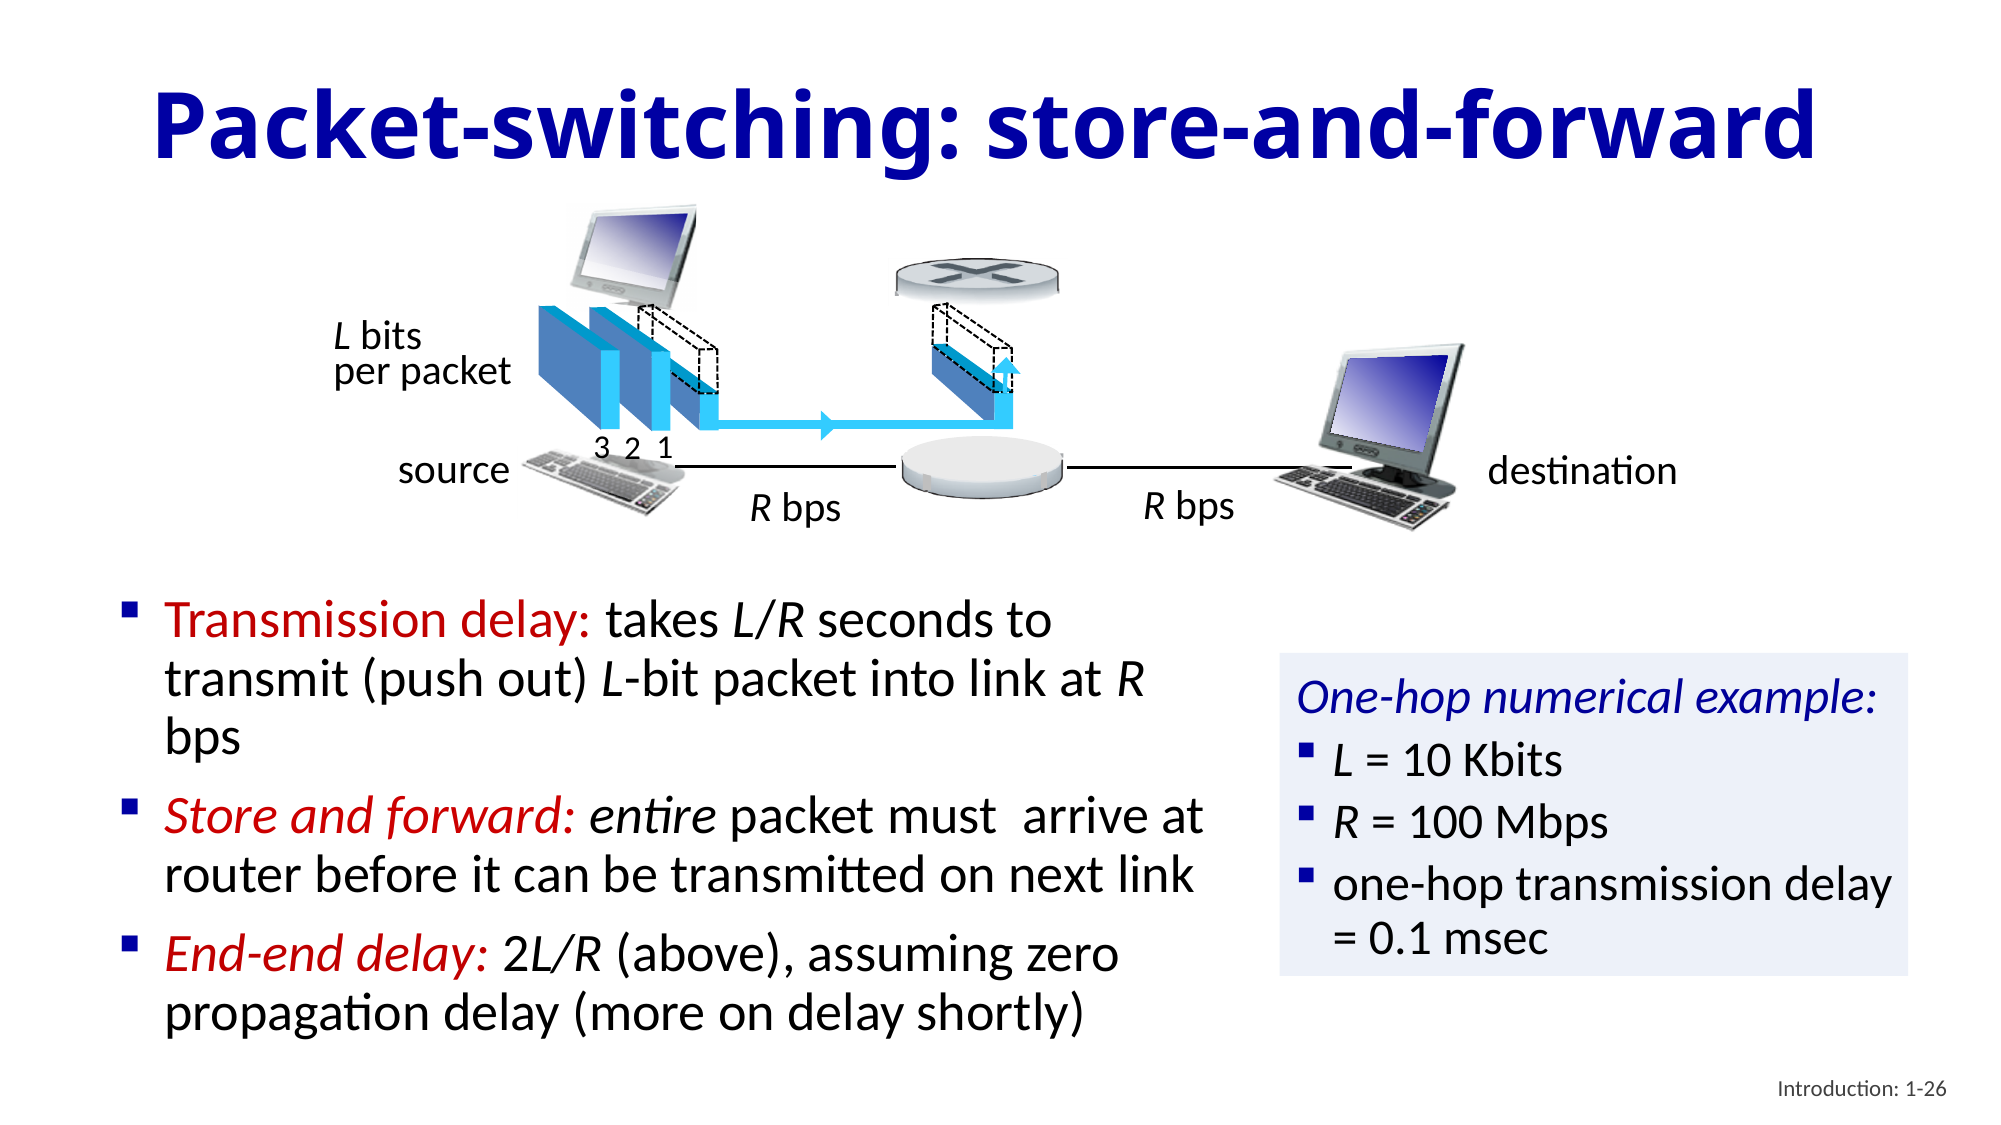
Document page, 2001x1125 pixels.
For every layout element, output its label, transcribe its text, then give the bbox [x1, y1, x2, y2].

list Transmission delay: takes L/R seconds to transmit (push out) L-bit packet into link at R bps Store and forward: entire packet must arrive at router before it can be transmitted on next link End-end delay: 2L/R (above), assuming zero propagation delay (more on delay shortly) [102, 583, 1249, 1125]
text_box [896, 467, 1070, 500]
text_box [1279, 652, 1913, 1030]
title Packet-switching: store-and-forward [135, 55, 1861, 202]
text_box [517, 444, 694, 519]
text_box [546, 203, 726, 302]
text_box destination [1472, 435, 1694, 501]
text_box R bps [734, 472, 857, 538]
text_box L bits per packet [318, 314, 528, 401]
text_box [887, 301, 1125, 467]
slide_number Introduction: 1-26 [1512, 1056, 1963, 1117]
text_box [888, 258, 1068, 301]
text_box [538, 302, 887, 441]
text_box source [383, 434, 526, 500]
text_box R bps [1128, 470, 1227, 536]
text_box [1227, 335, 1471, 546]
